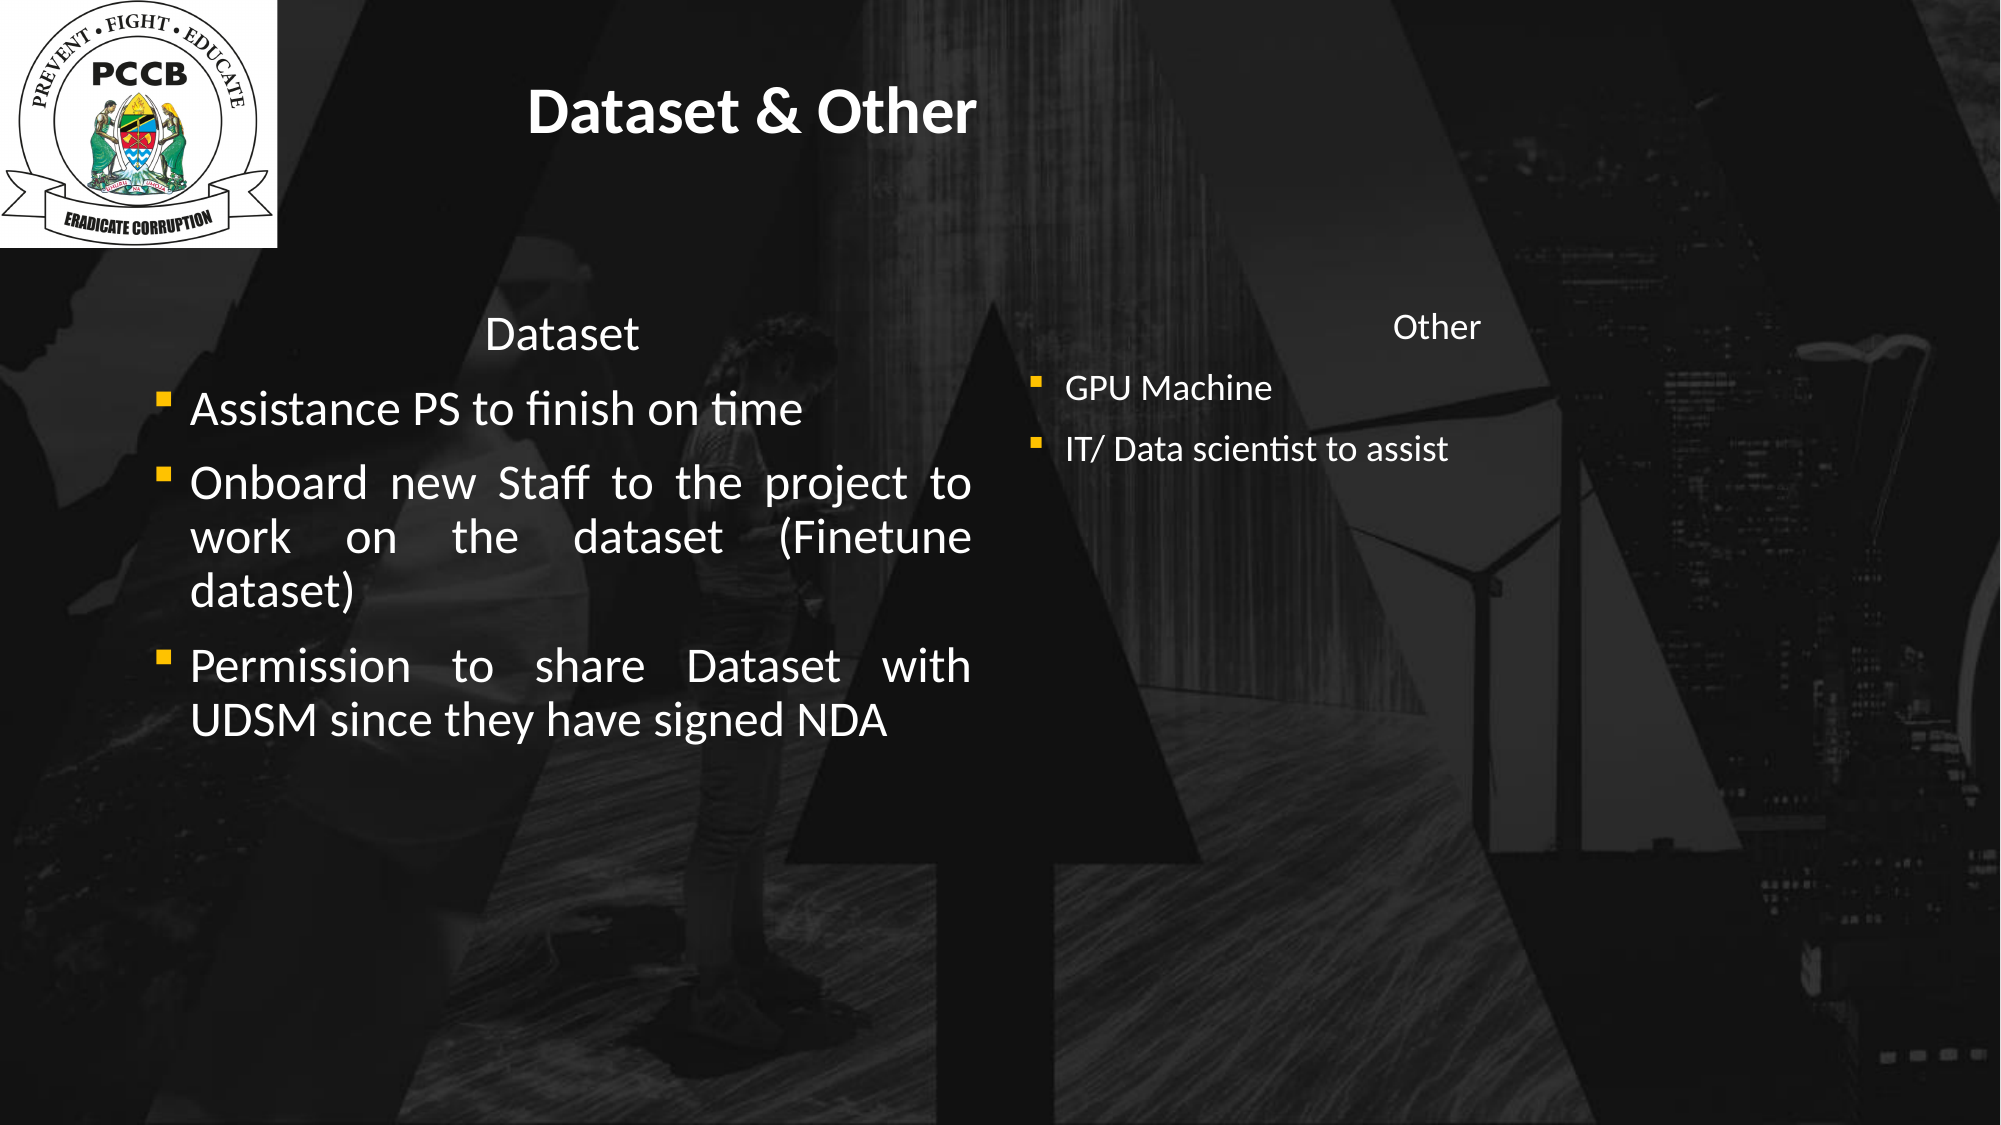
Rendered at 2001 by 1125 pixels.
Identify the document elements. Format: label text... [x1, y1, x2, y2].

title Dataset & Other [512, 3, 1838, 221]
list Dataset Assistance PS to finish on time Onboard new Staff to the project to work on the dataset (Finetune dataset) Permission to share Dataset with UDSM since they have signed NDA [137, 299, 988, 1014]
list Other GPU Machine IT/ Data scientist to assist [1012, 299, 1863, 1014]
picture [0, 0, 2001, 1125]
